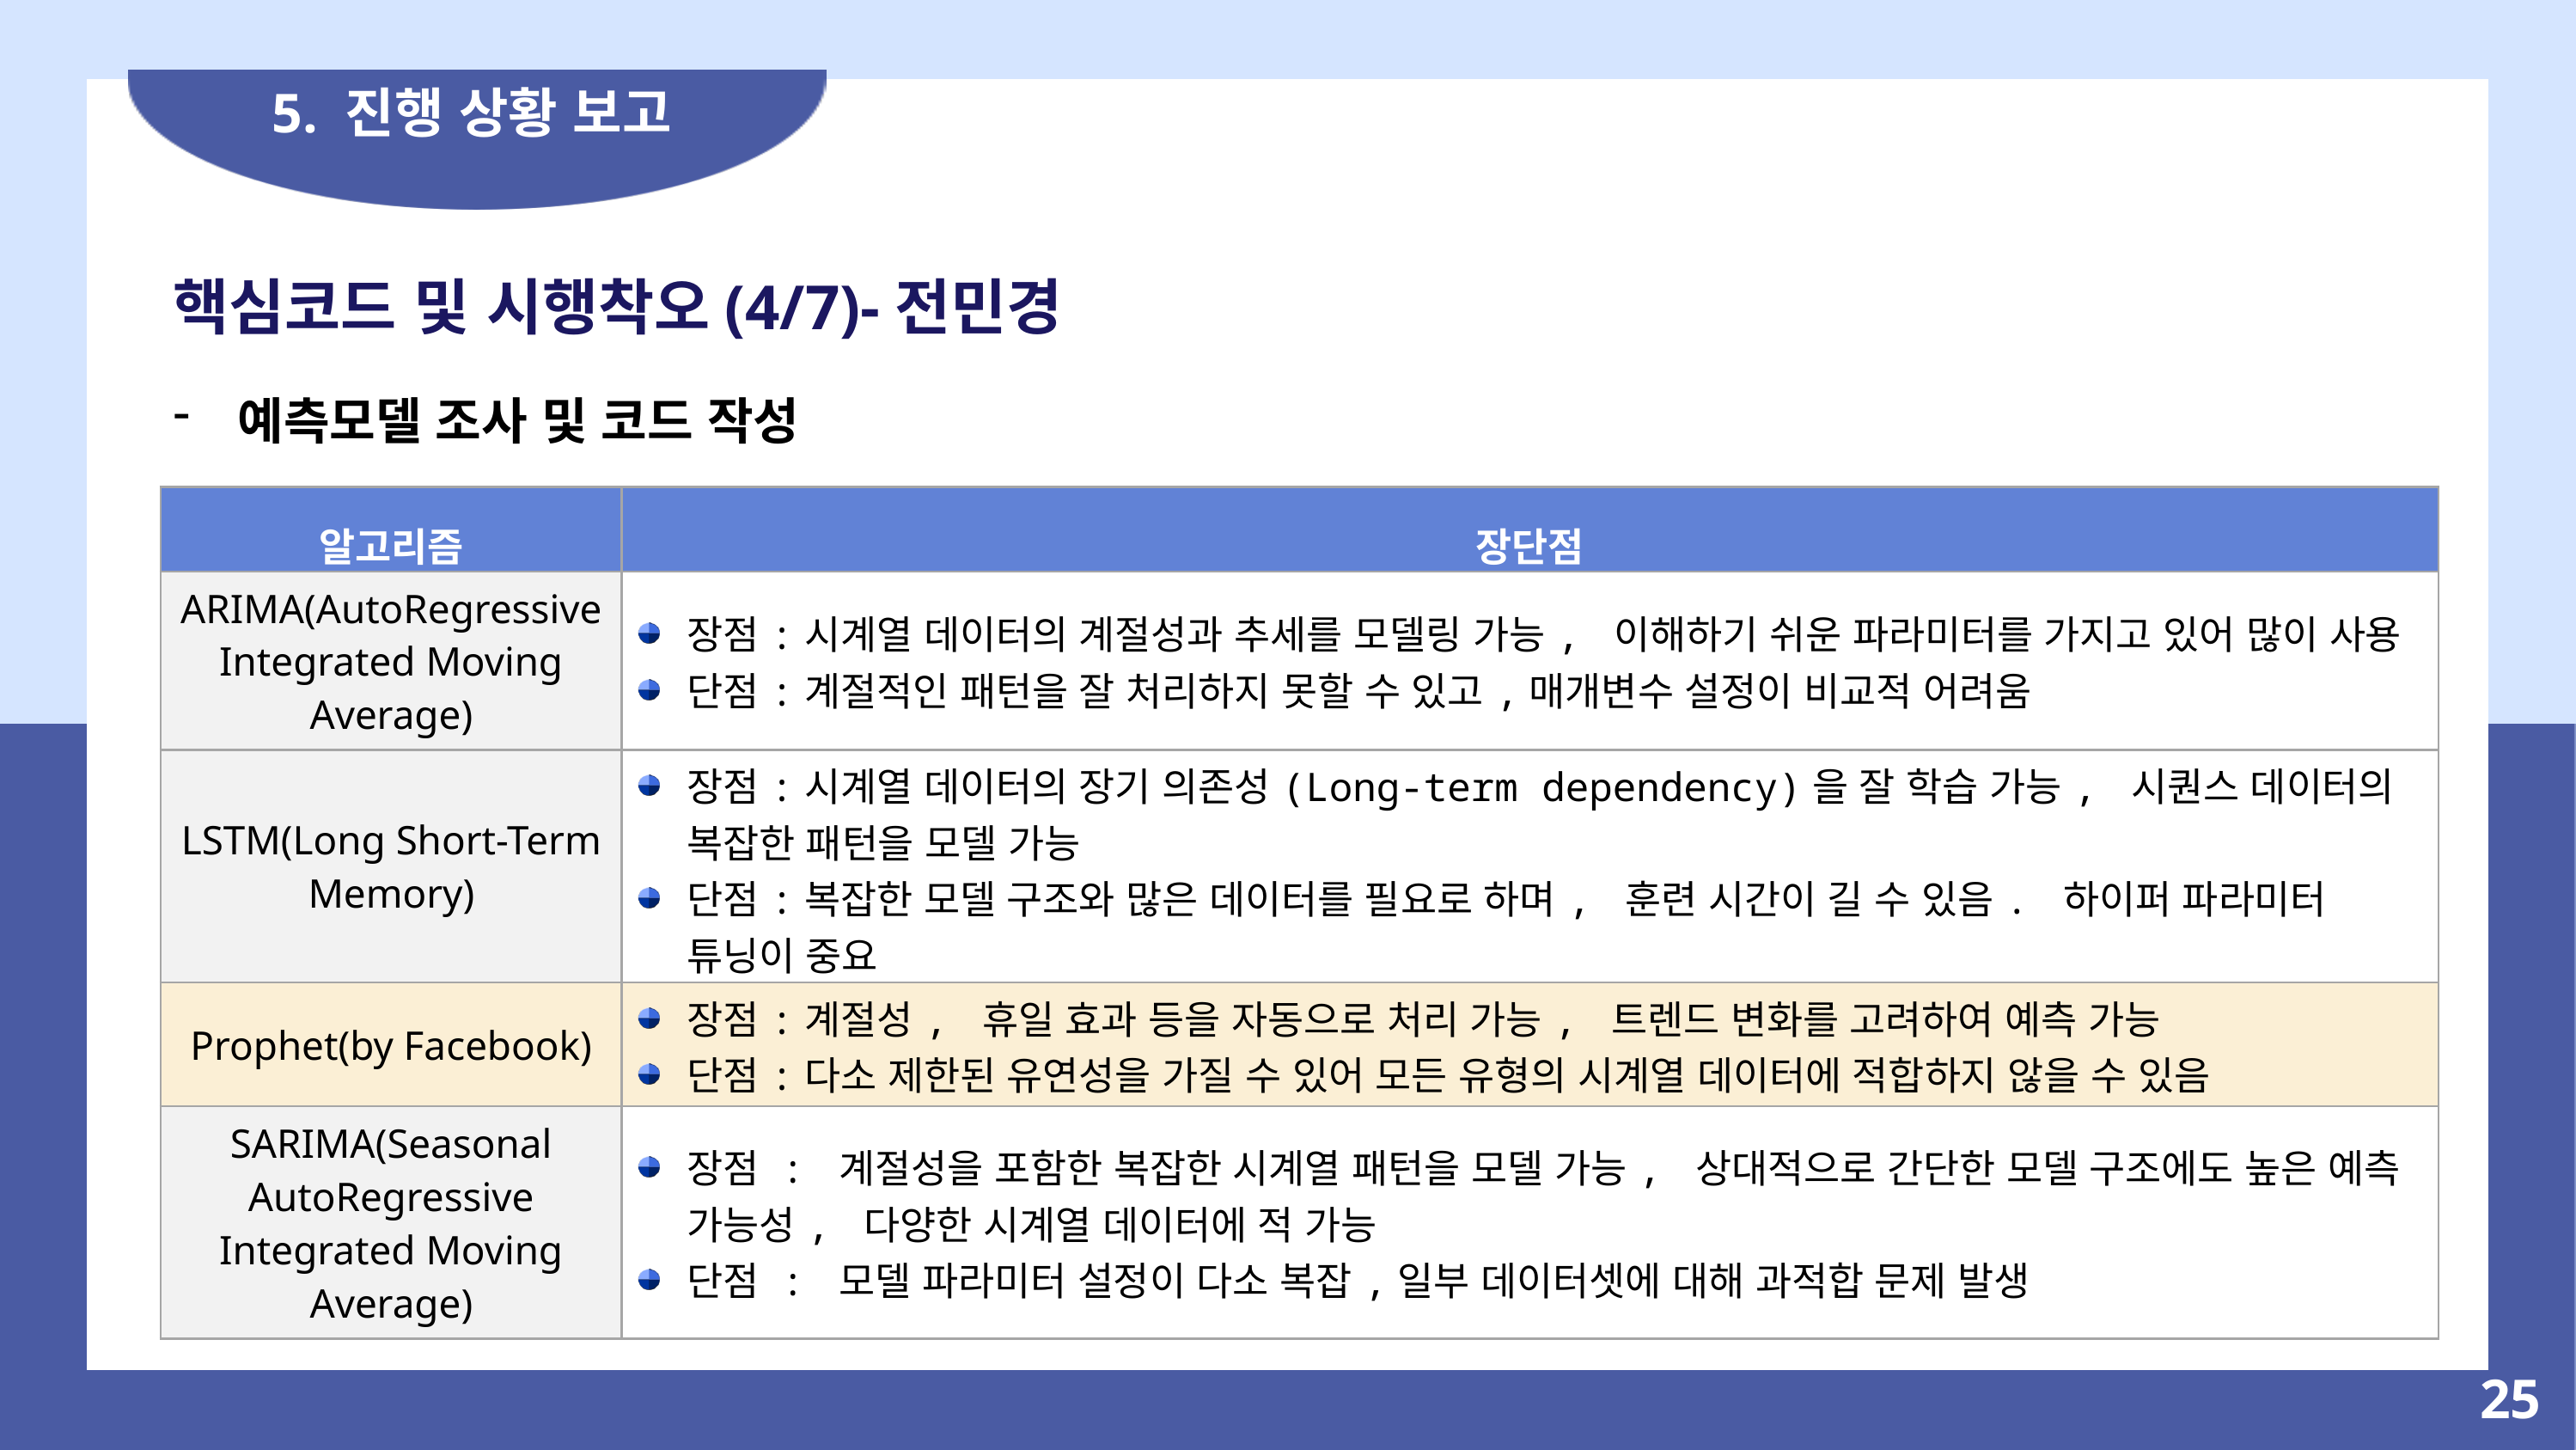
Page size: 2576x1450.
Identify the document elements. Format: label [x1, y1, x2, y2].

text_box [127, 69, 827, 210]
text_box [0, 724, 2576, 1450]
text_box [87, 78, 2488, 1370]
